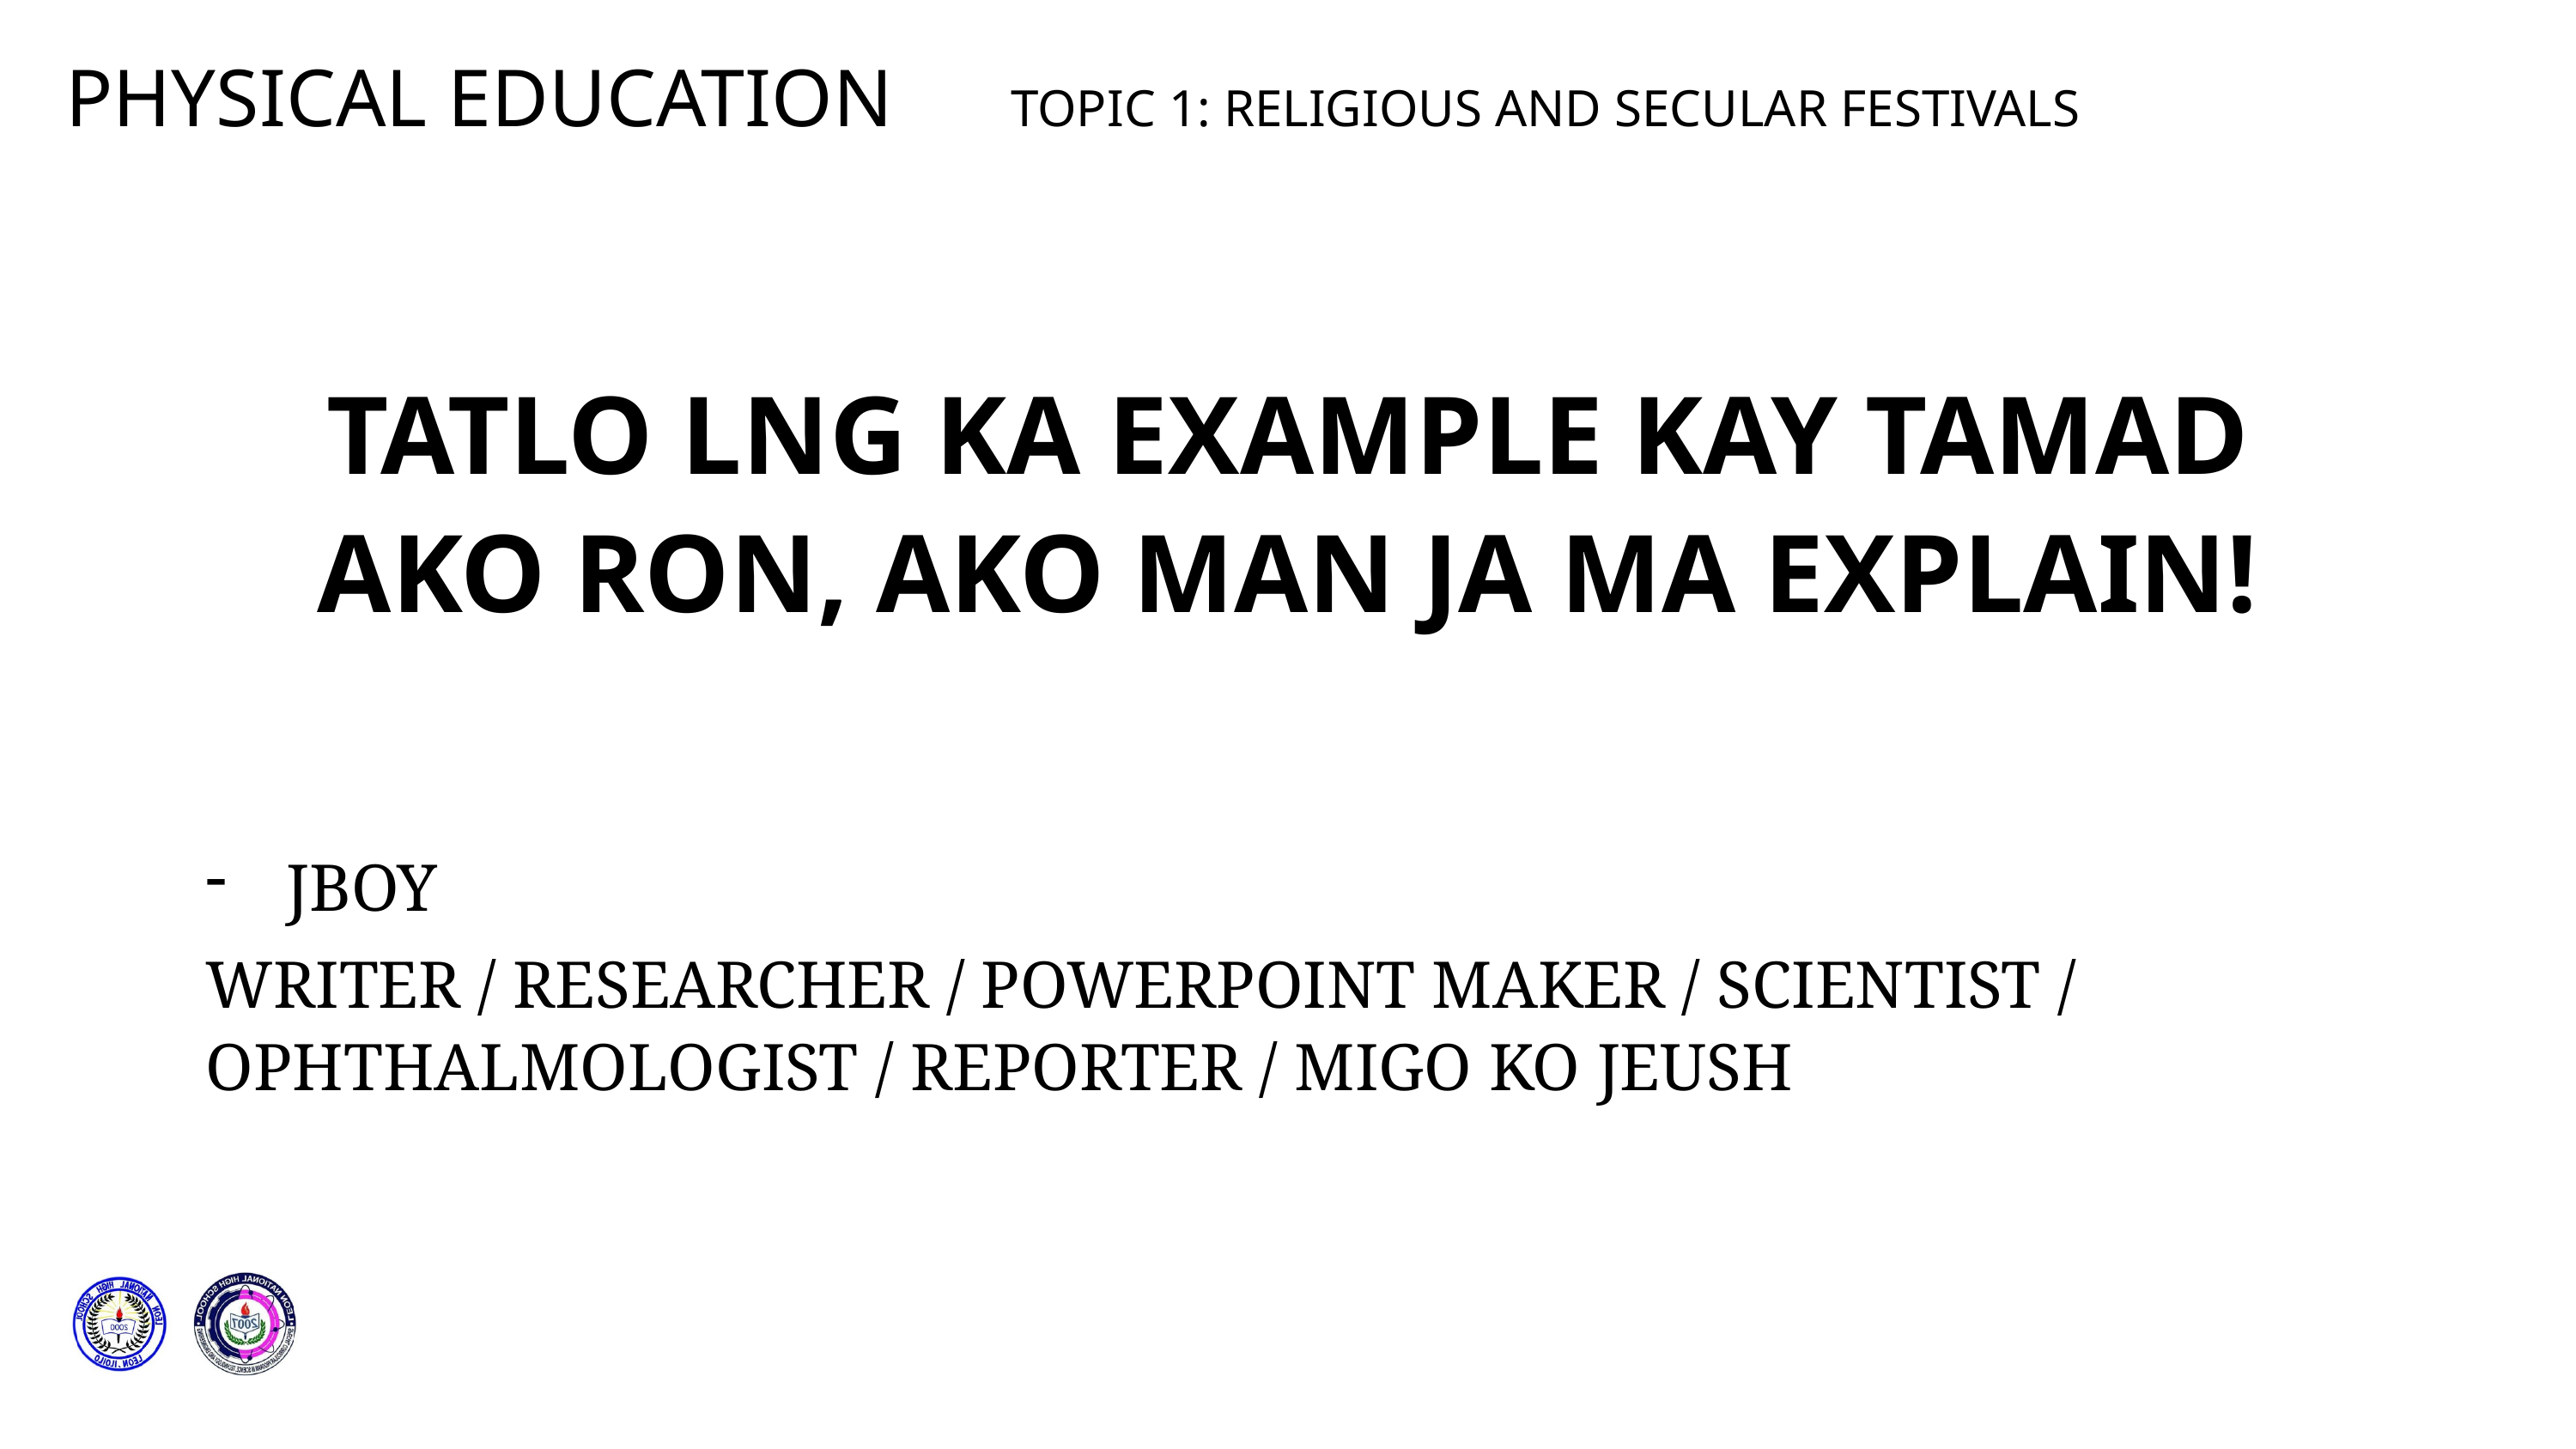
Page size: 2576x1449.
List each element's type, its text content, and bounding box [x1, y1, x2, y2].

text_box PHYSICAL EDUCATION [65, 48, 999, 143]
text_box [66, 1271, 298, 1376]
text_box TATLO LNG KA EXAMPLE KAY TAMAD AKO RON, AKO MAN JA MA EXPLAIN! JBOY WRITER / RESEARCHER / POWERPOINT MAKER / SCIENTIST / OPHTHALMOLOGIST / REPORTER / MIGO KO JEUSH [192, 351, 2383, 1111]
text_box TOPIC 1: RELIGIOUS AND SECULAR FESTIVALS [998, 70, 2511, 143]
